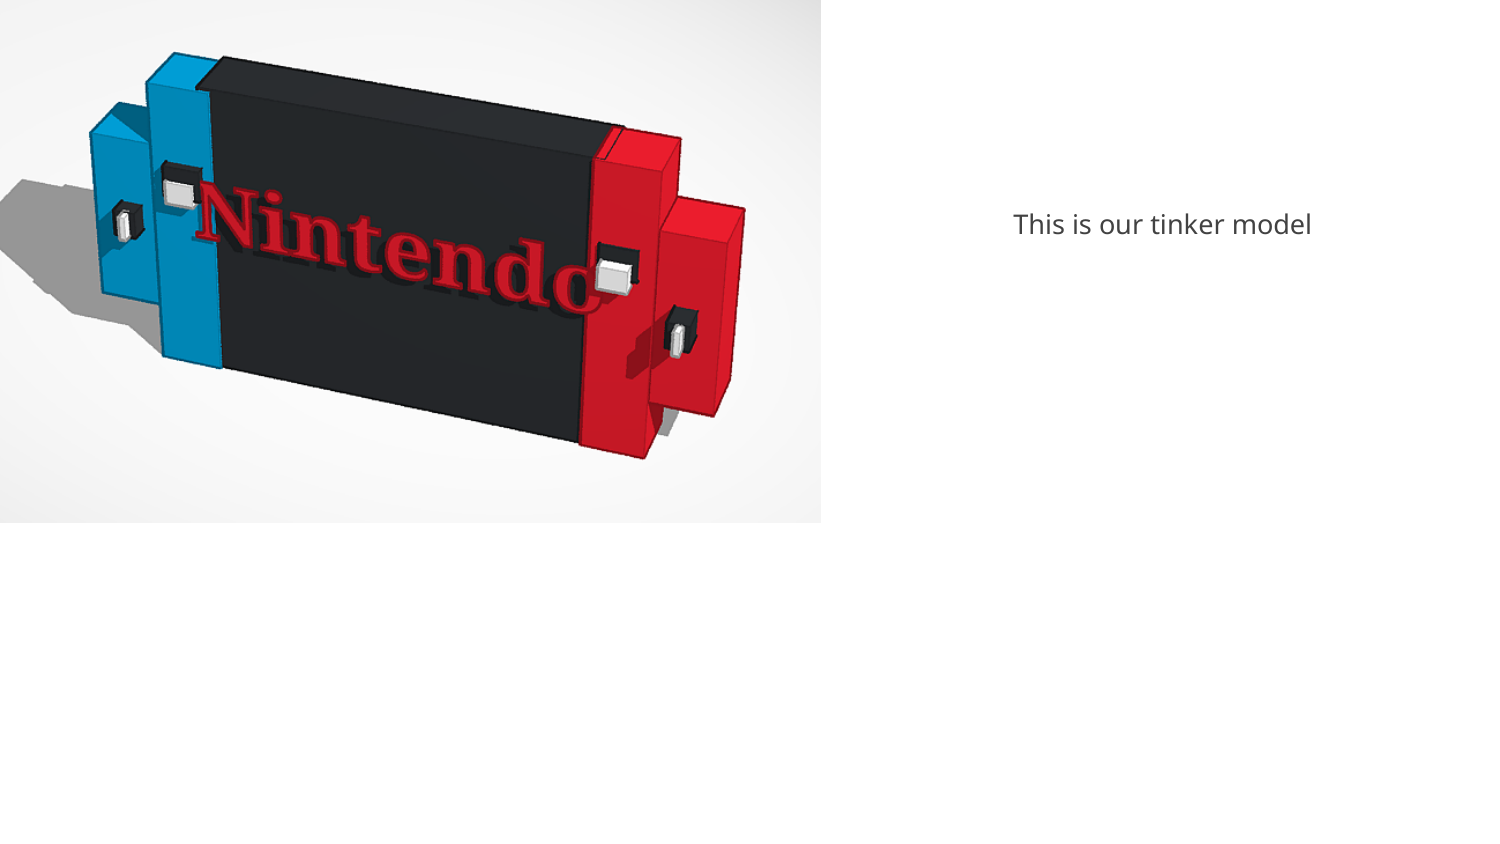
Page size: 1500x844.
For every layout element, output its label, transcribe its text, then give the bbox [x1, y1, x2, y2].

picture [0, 0, 821, 523]
text_box This is our tinker model [998, 192, 1500, 255]
